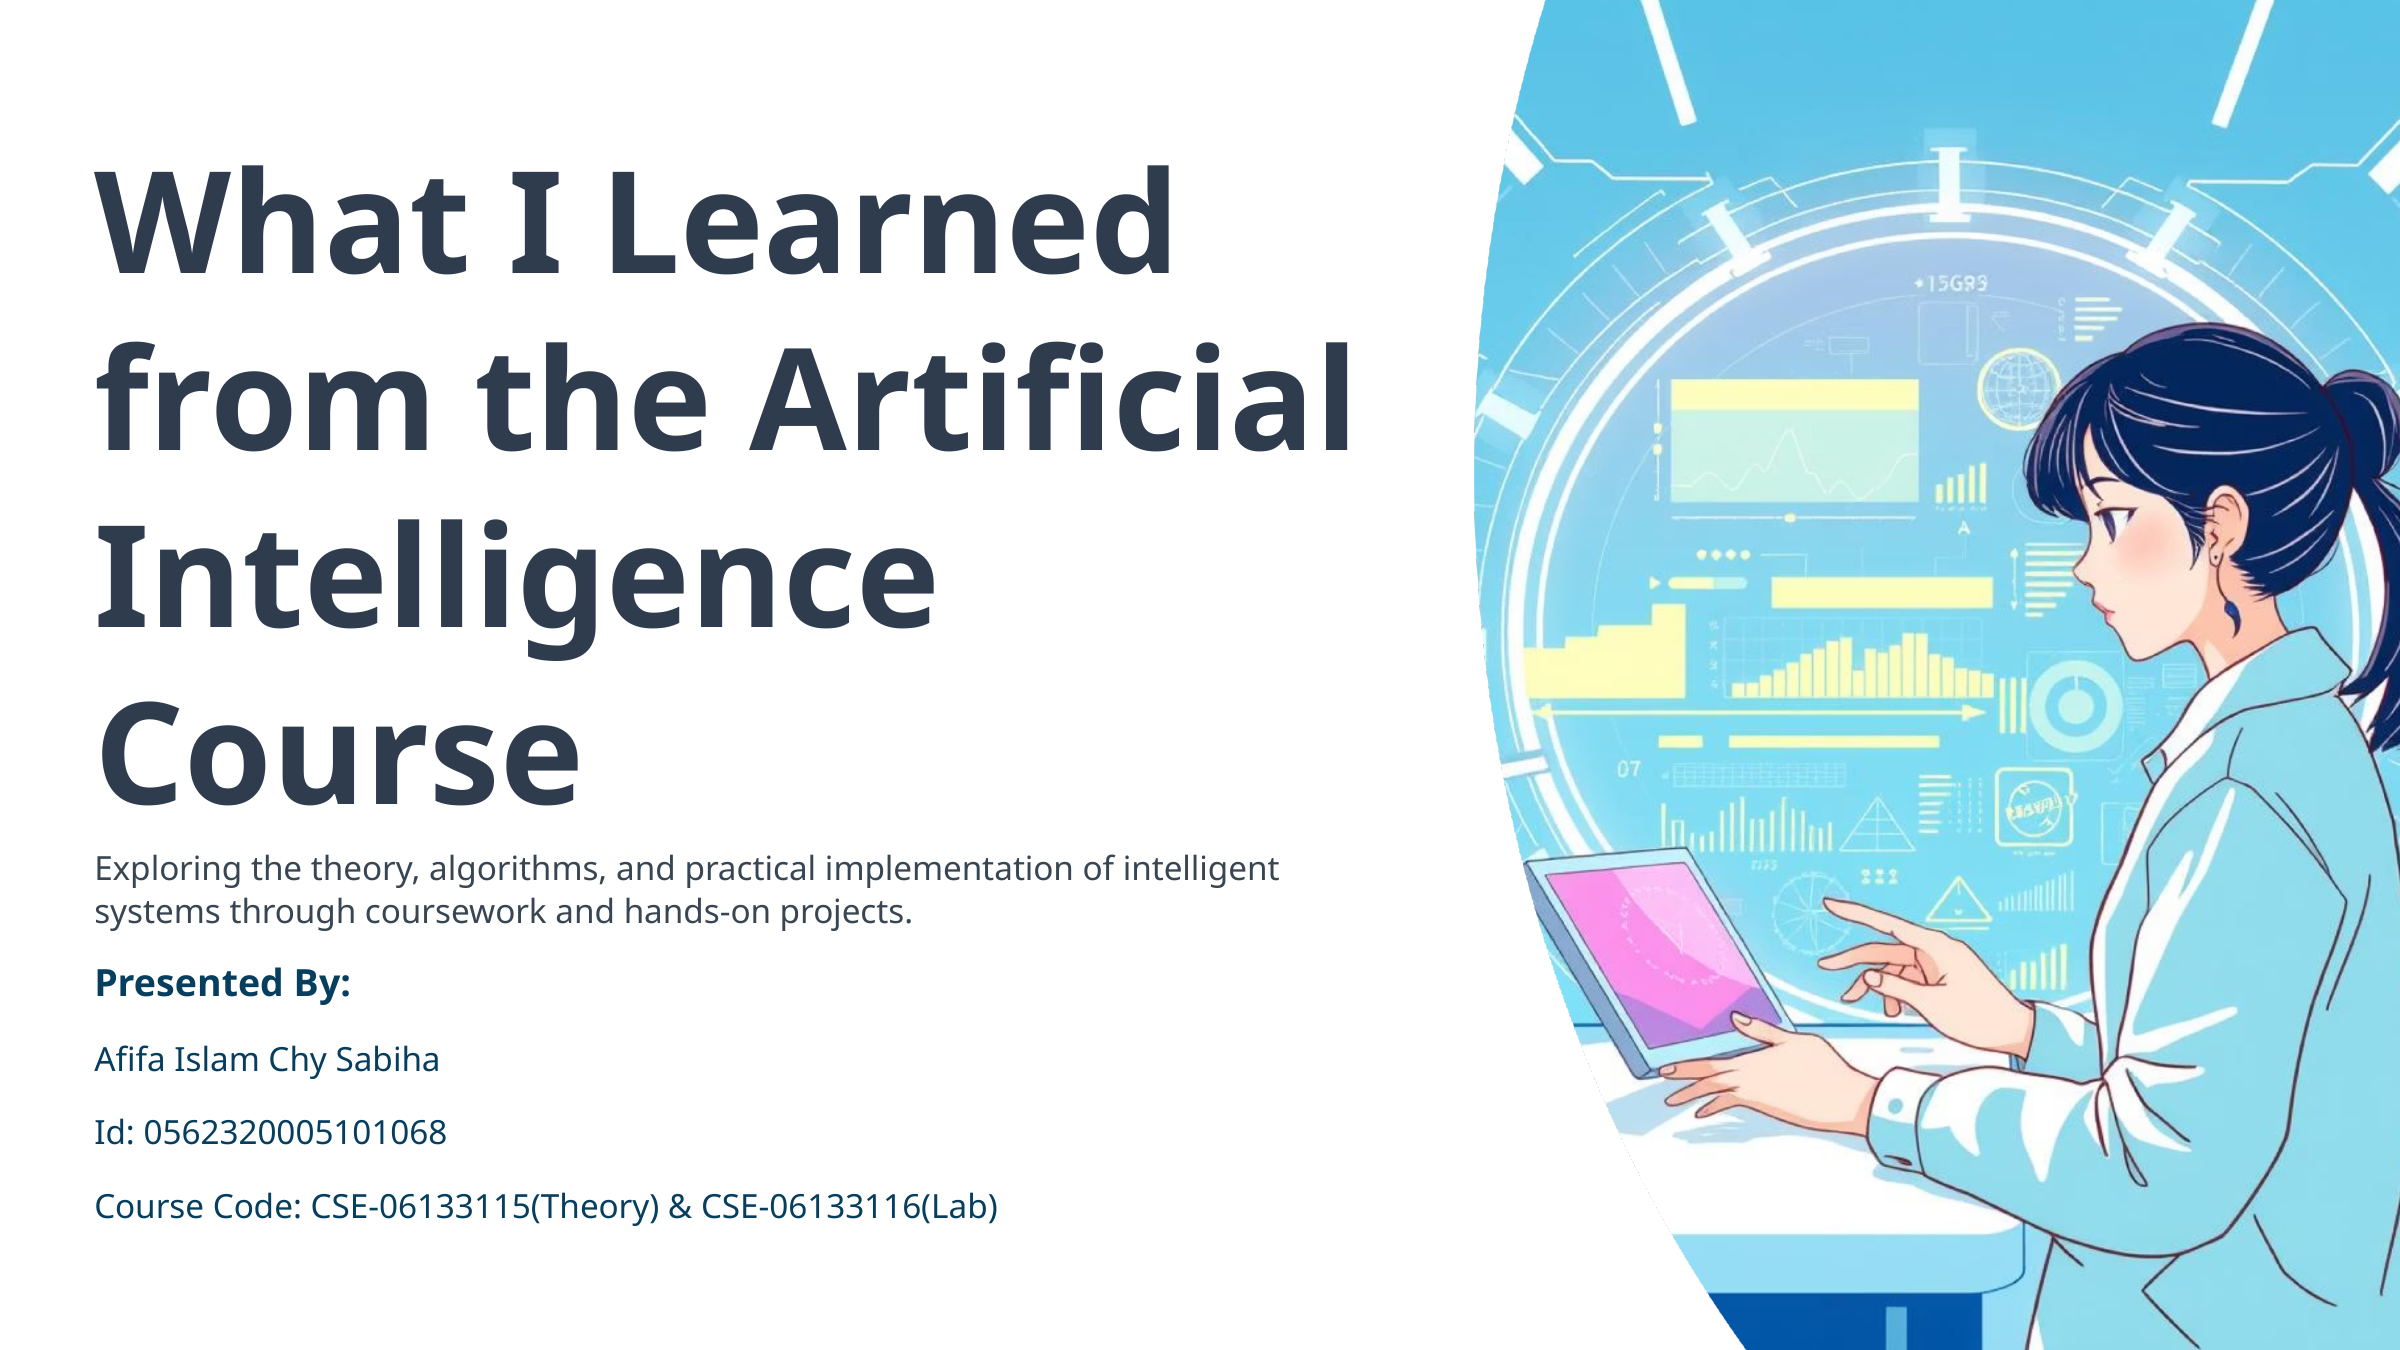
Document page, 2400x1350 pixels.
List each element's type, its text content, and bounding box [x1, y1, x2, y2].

text_box Afifa Islam Chy Sabiha [94, 1035, 1406, 1079]
text_box Presented By: [94, 961, 1406, 1005]
text_box [94, 771, 1406, 815]
text_box [94, 697, 1406, 741]
text_box Course Code: CSE-06133115(Theory) & CSE-06133116(Lab) [94, 1182, 1406, 1226]
picture [1454, 0, 2400, 1350]
text_box Id: 0562320005101068 [94, 1108, 1406, 1152]
text_box What I Learned from the Artificial Intelligence Course [94, 124, 1406, 658]
text_box Exploring the theory, algorithms, and practical implementation of intelligent systems through coursework and hands-on projects. [94, 844, 1406, 932]
